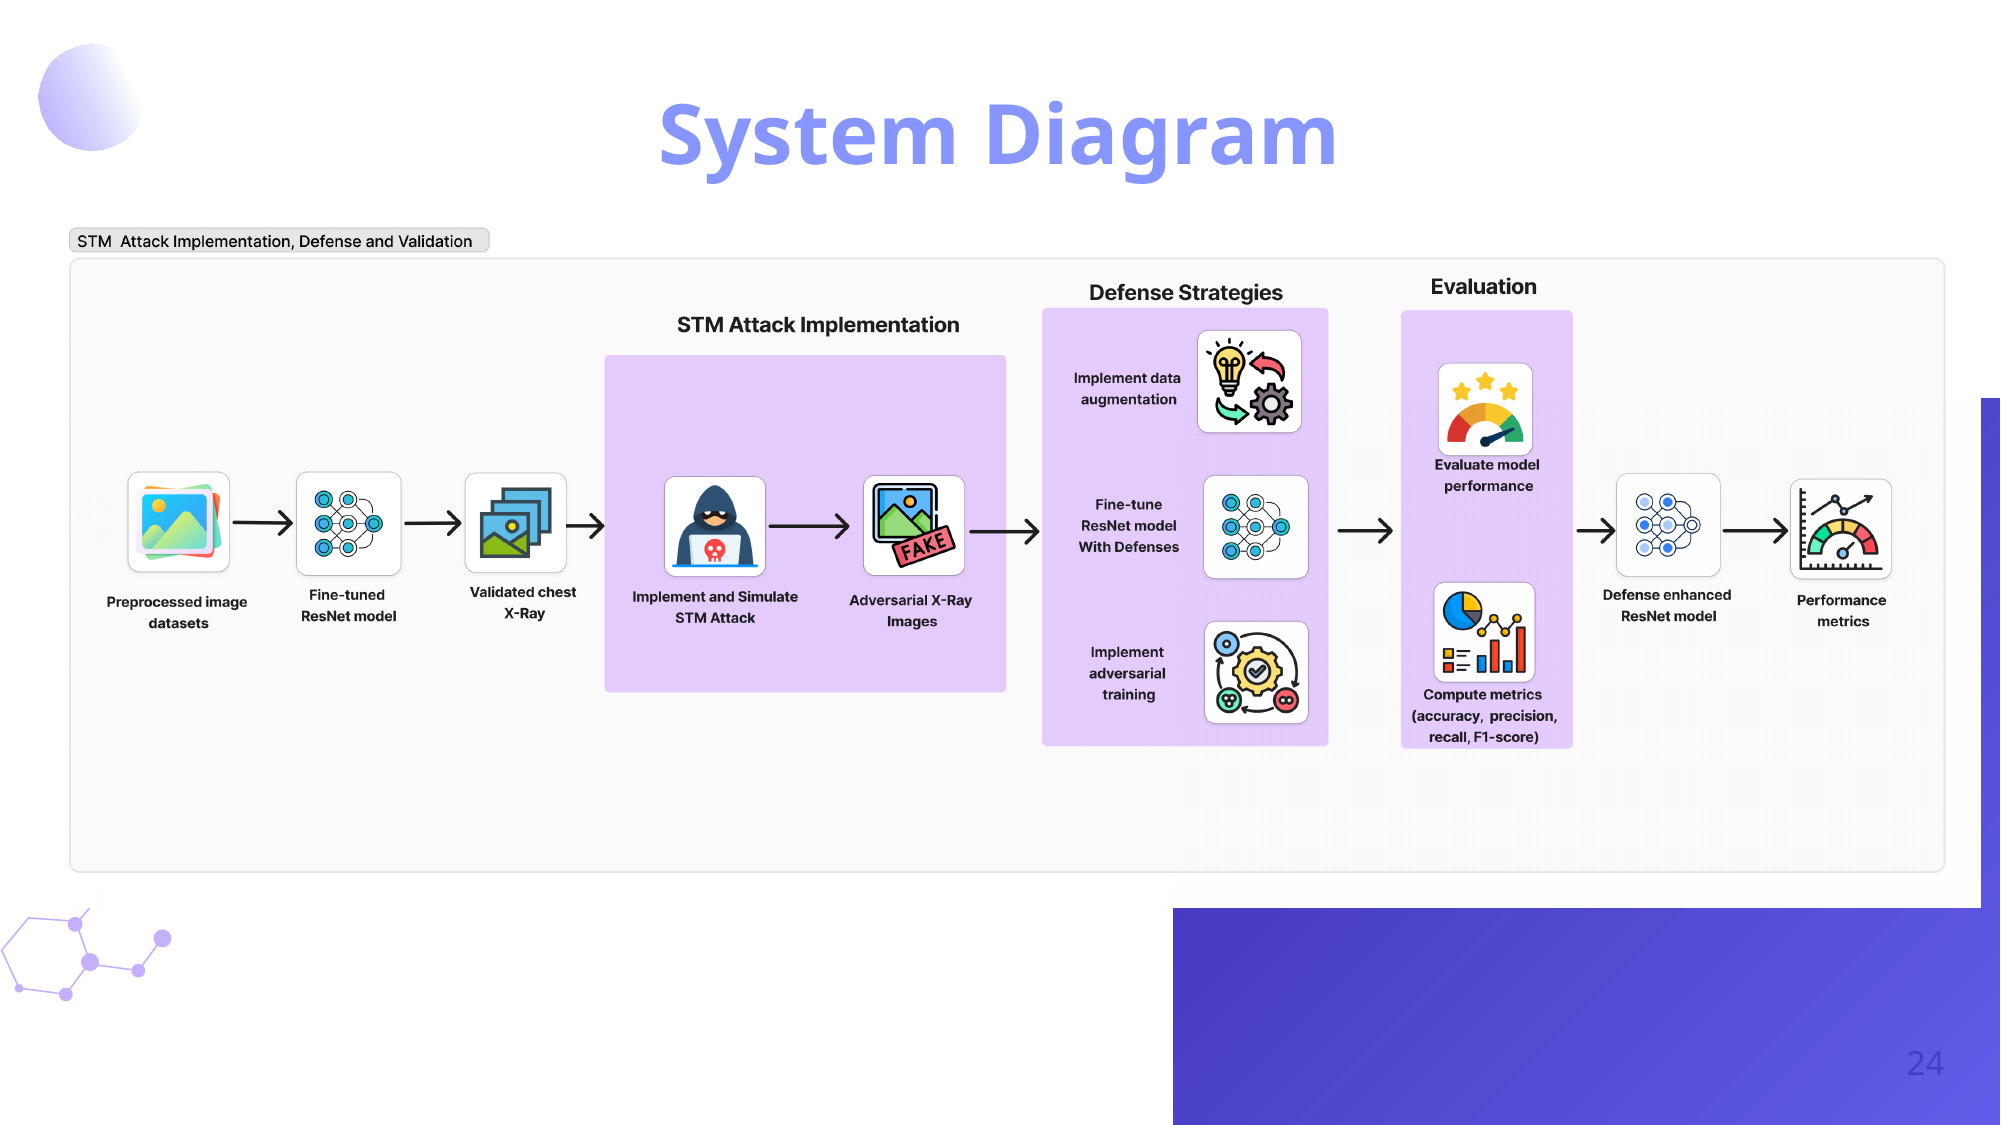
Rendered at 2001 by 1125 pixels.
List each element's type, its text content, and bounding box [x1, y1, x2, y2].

text_box System Diagram [428, 73, 1572, 189]
text_box [38, 43, 146, 151]
picture [33, 222, 1981, 908]
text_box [2, 884, 171, 1005]
text_box [1172, 397, 2000, 1125]
